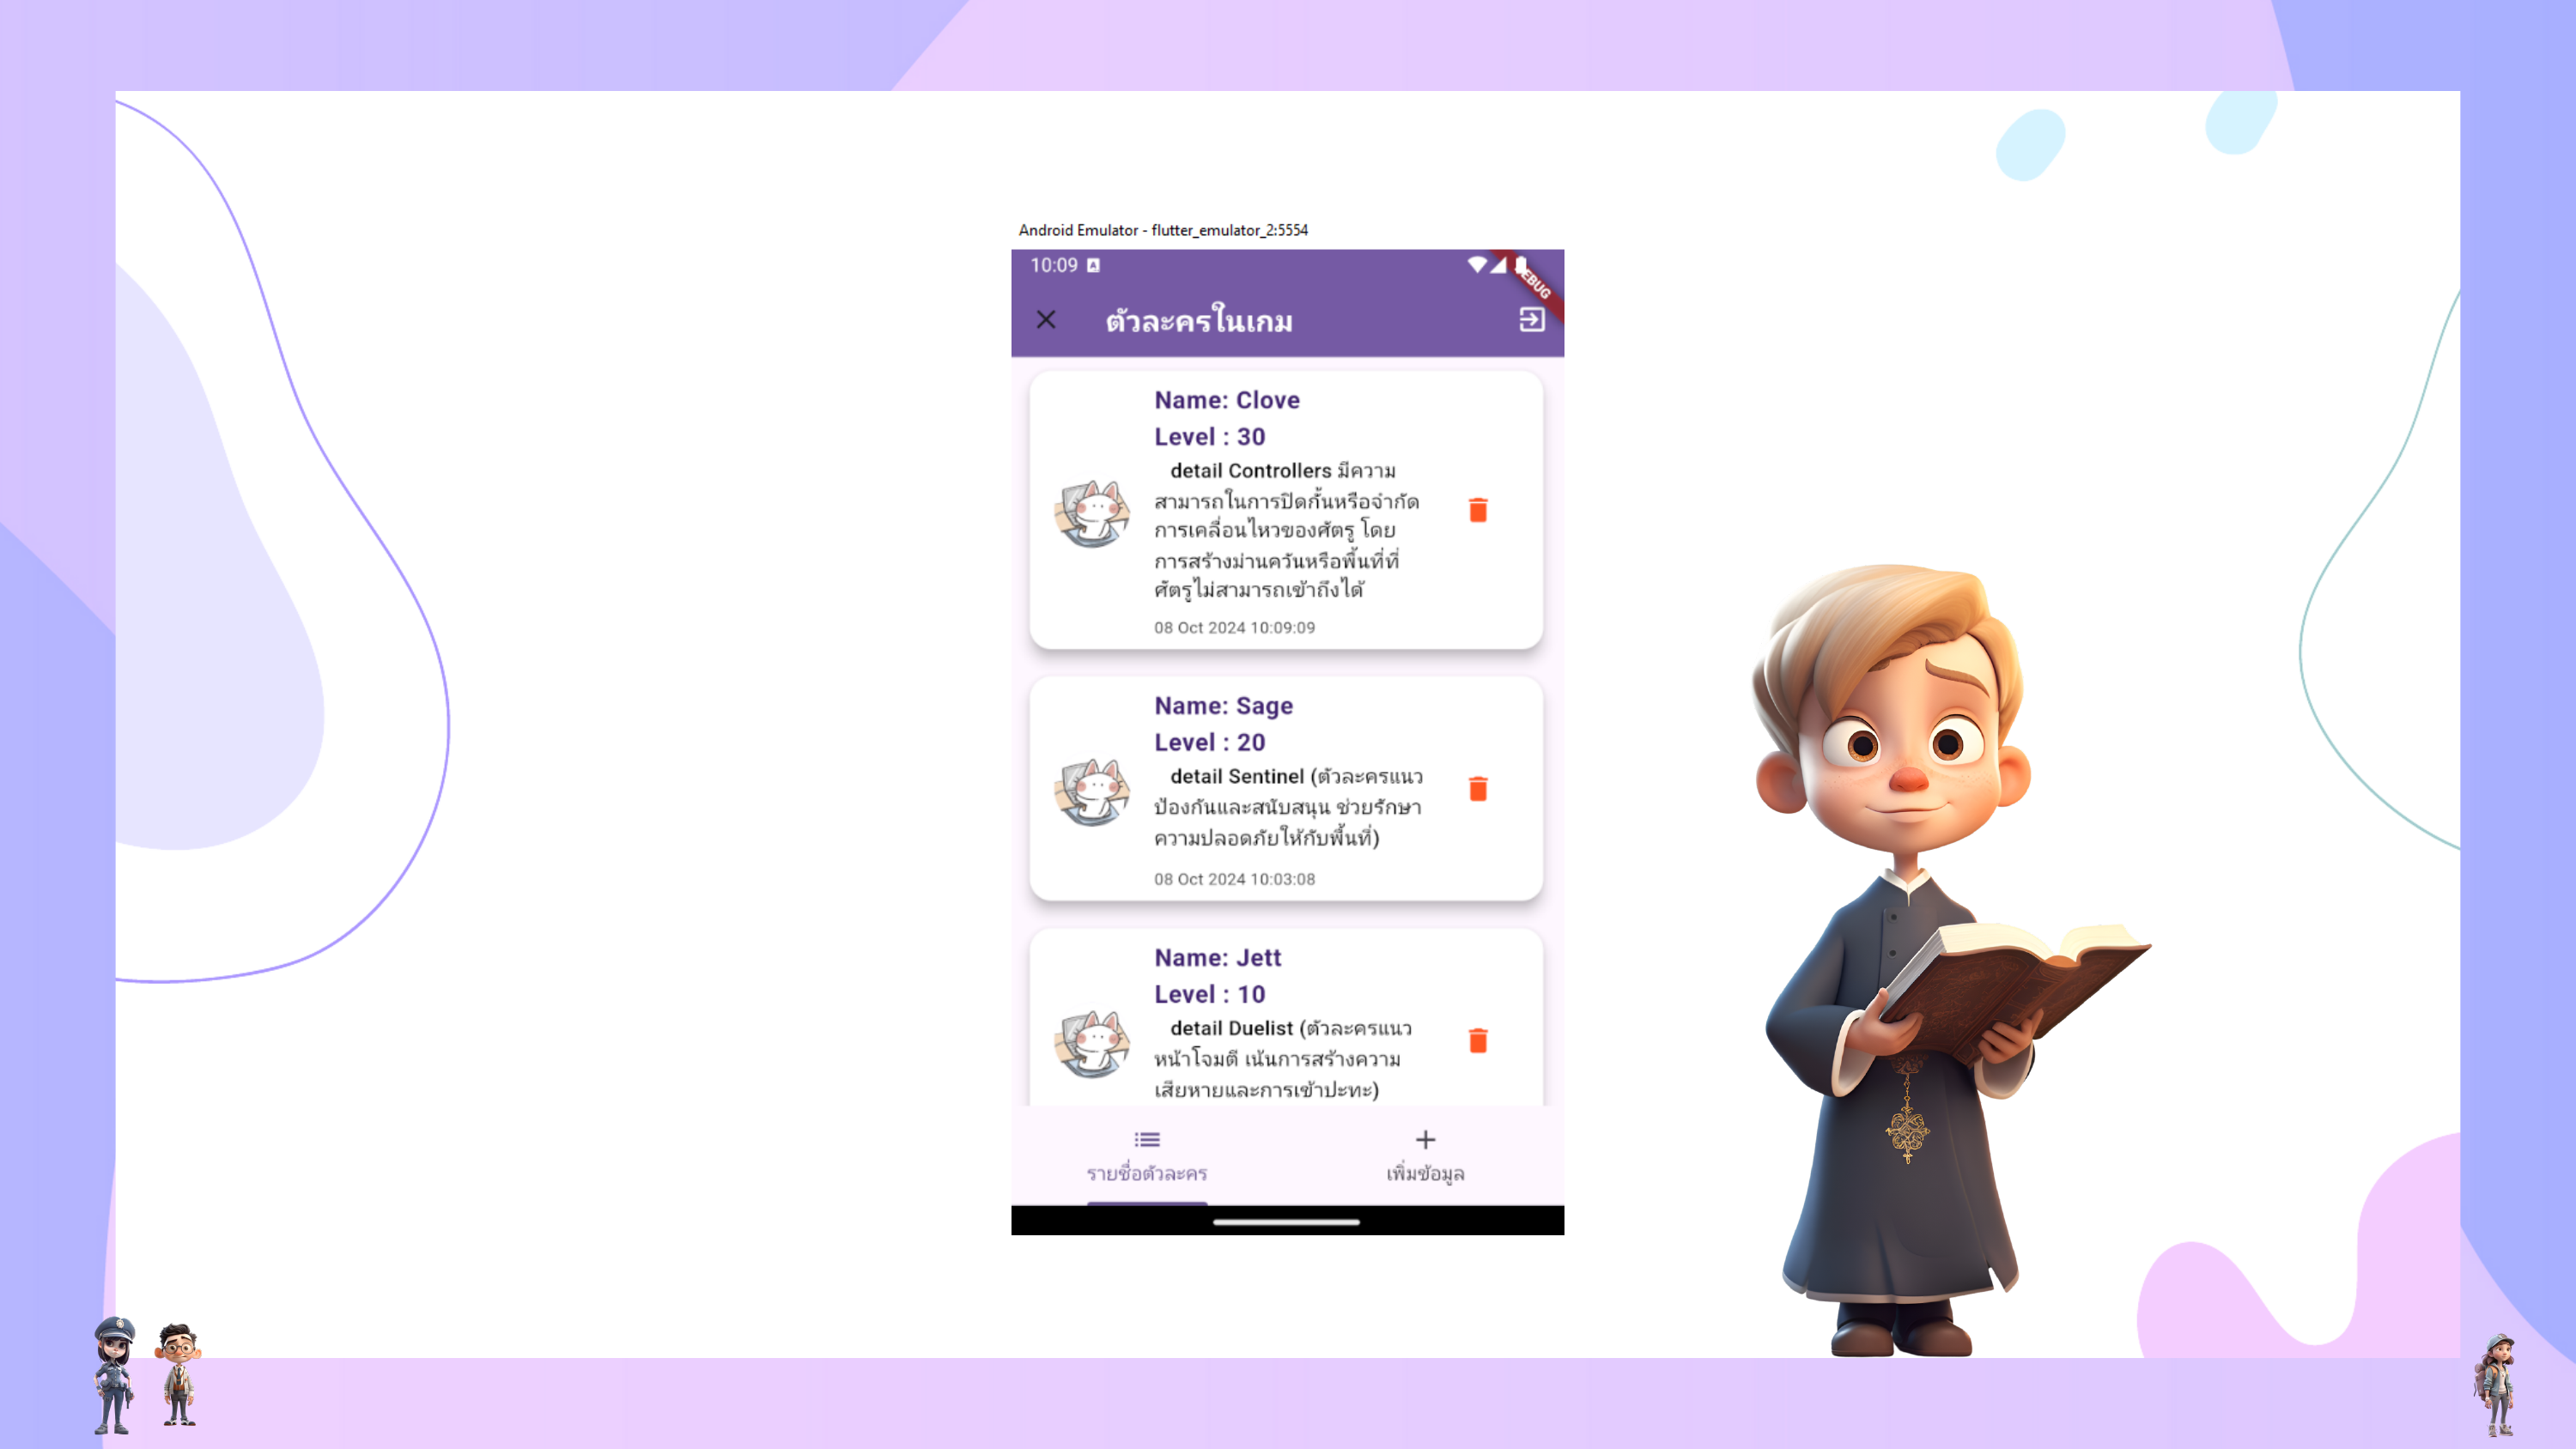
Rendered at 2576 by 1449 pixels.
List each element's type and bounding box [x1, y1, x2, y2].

text_box [2460, 1333, 2528, 1440]
text_box [1012, 214, 1564, 1235]
text_box [0, 0, 2576, 1449]
text_box [1749, 563, 2154, 1358]
text_box [53, 1316, 178, 1437]
text_box [115, 91, 2461, 1358]
text_box [150, 1323, 205, 1430]
